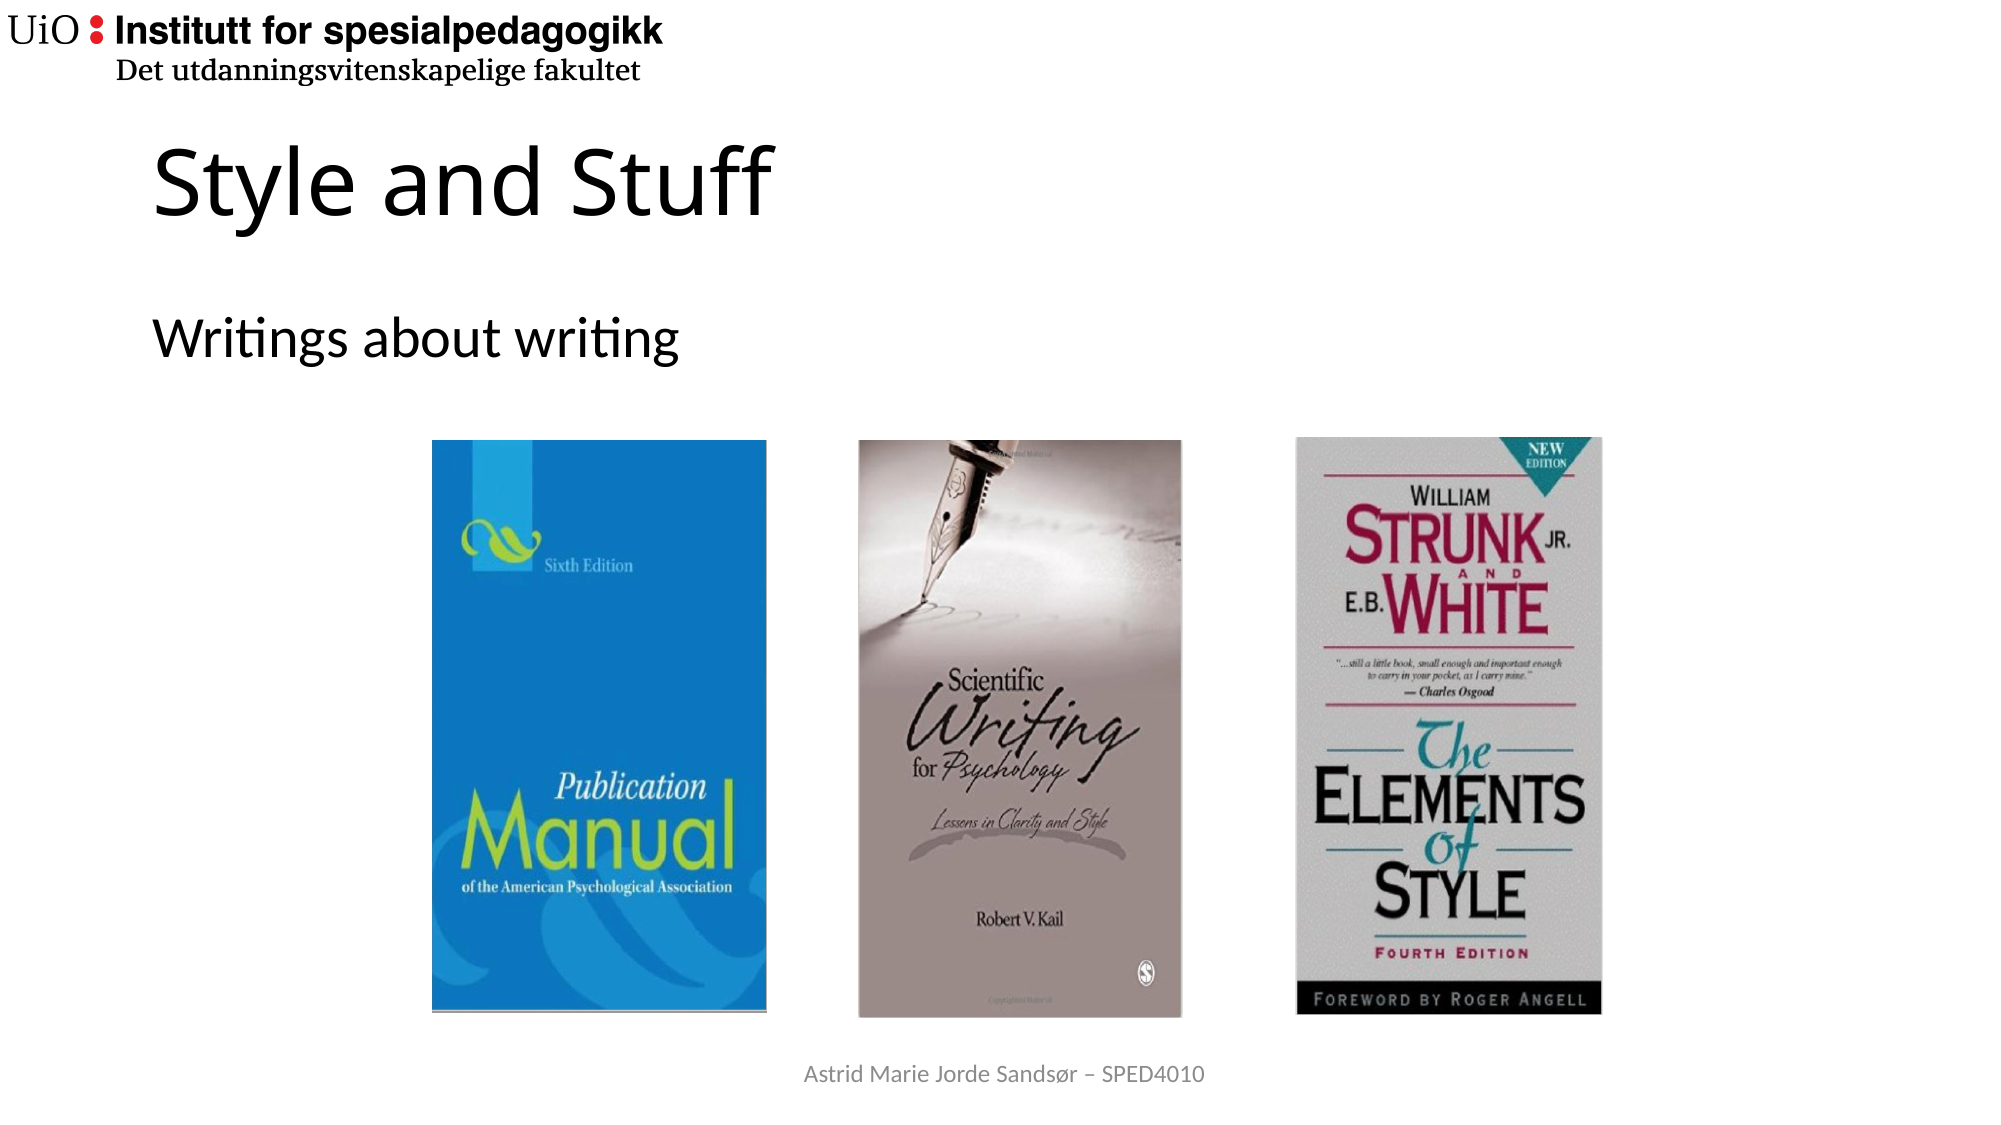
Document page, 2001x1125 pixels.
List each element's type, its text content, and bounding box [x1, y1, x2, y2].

picture [858, 440, 1183, 1018]
title Style and Stuff [137, 94, 1863, 278]
picture [1295, 437, 1603, 1015]
picture [8, 15, 663, 86]
picture [432, 440, 767, 1013]
list Writings about writing [137, 299, 1863, 1014]
footer Astrid Marie Jorde Sandsør – SPED4010 [369, 1042, 1646, 1103]
